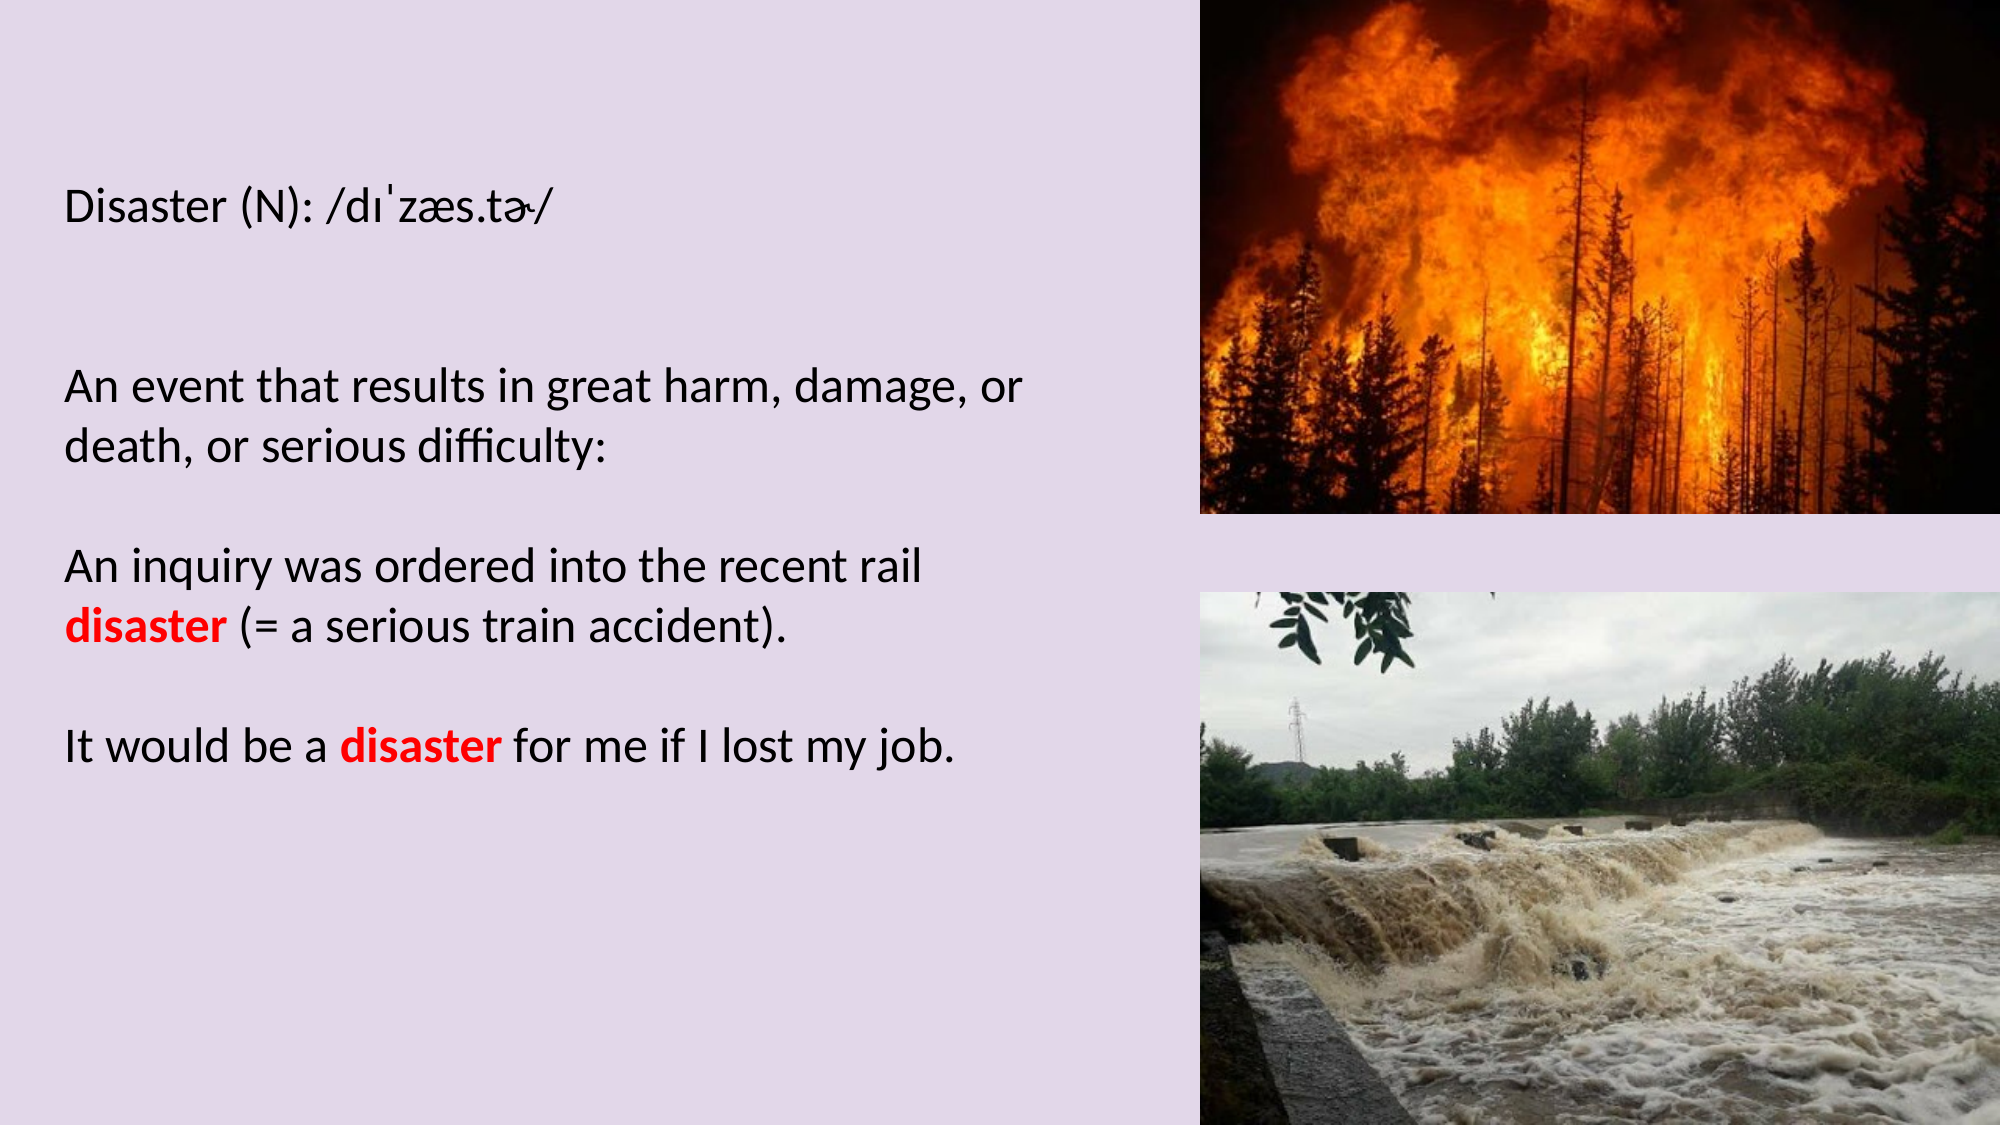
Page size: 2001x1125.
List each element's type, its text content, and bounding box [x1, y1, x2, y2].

picture [1199, 592, 2000, 1125]
text_box Disaster (N): /dɪˈzæs.tɚ/ An event that results in great harm, damage, or death, or serious difficulty: An inquiry was ordered into the recent rail disaster (= a serious train accident). It would be a disaster for me if I lost my job. [49, 165, 1107, 901]
picture [1199, 0, 2000, 514]
